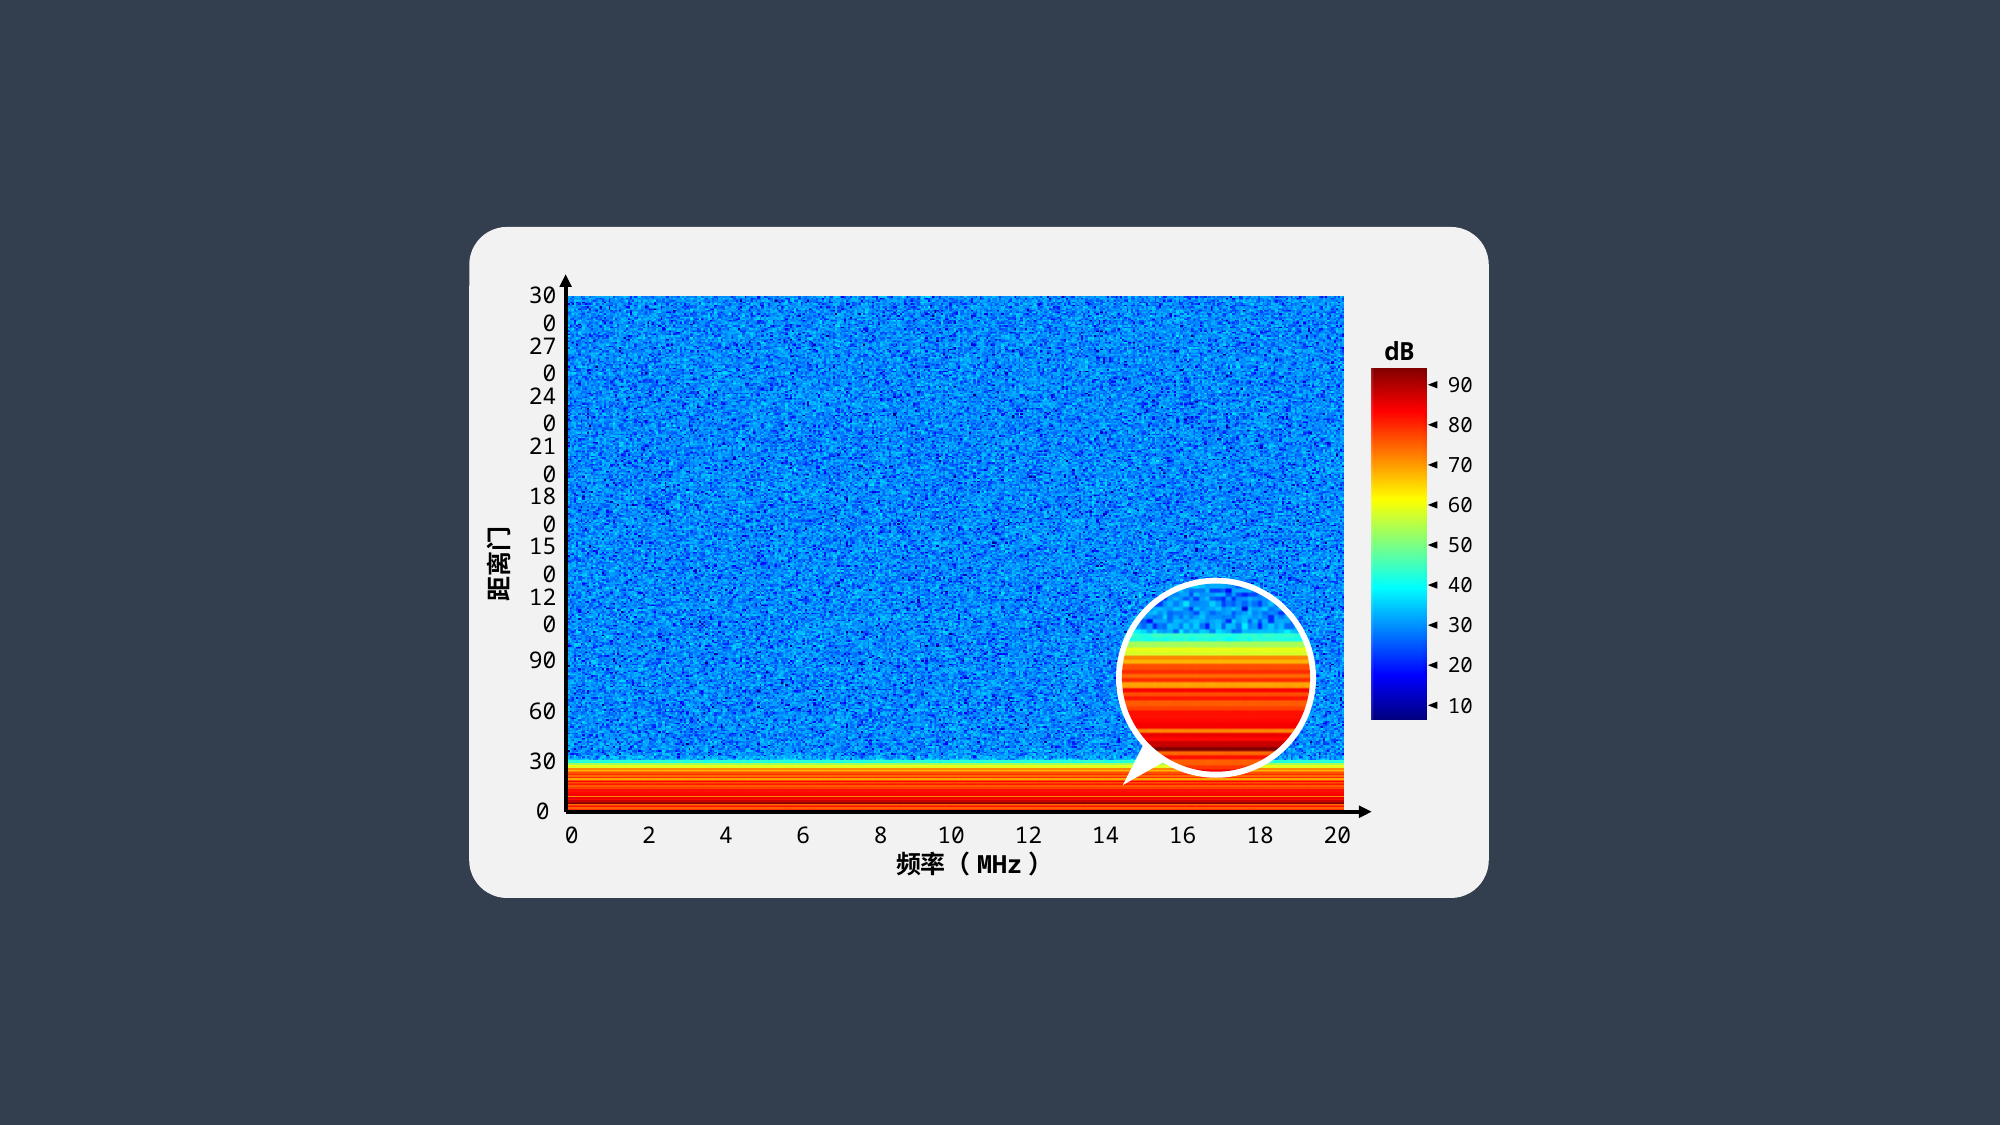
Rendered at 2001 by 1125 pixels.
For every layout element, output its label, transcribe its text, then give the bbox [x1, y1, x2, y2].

text_box [1427, 619, 1439, 631]
text_box [1427, 700, 1439, 711]
text_box 80 [1447, 408, 1484, 440]
text_box [468, 225, 1490, 900]
text_box 20 [1447, 648, 1484, 681]
text_box [1427, 379, 1439, 390]
text_box 50 [1447, 528, 1484, 560]
text_box [1427, 579, 1439, 591]
text_box 10 [1447, 688, 1484, 721]
text_box 30 [1447, 608, 1484, 641]
text_box [1427, 419, 1439, 430]
text_box [1427, 459, 1439, 471]
text_box 60 [1447, 488, 1484, 520]
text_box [483, 293, 1352, 882]
text_box 70 [1447, 448, 1484, 480]
text_box [1427, 659, 1439, 671]
picture [1371, 368, 1427, 720]
text_box [1427, 539, 1439, 551]
text_box dB [1371, 335, 1428, 367]
text_box 90 [1447, 368, 1484, 400]
text_box [1427, 499, 1439, 511]
text_box 40 [1447, 568, 1484, 601]
